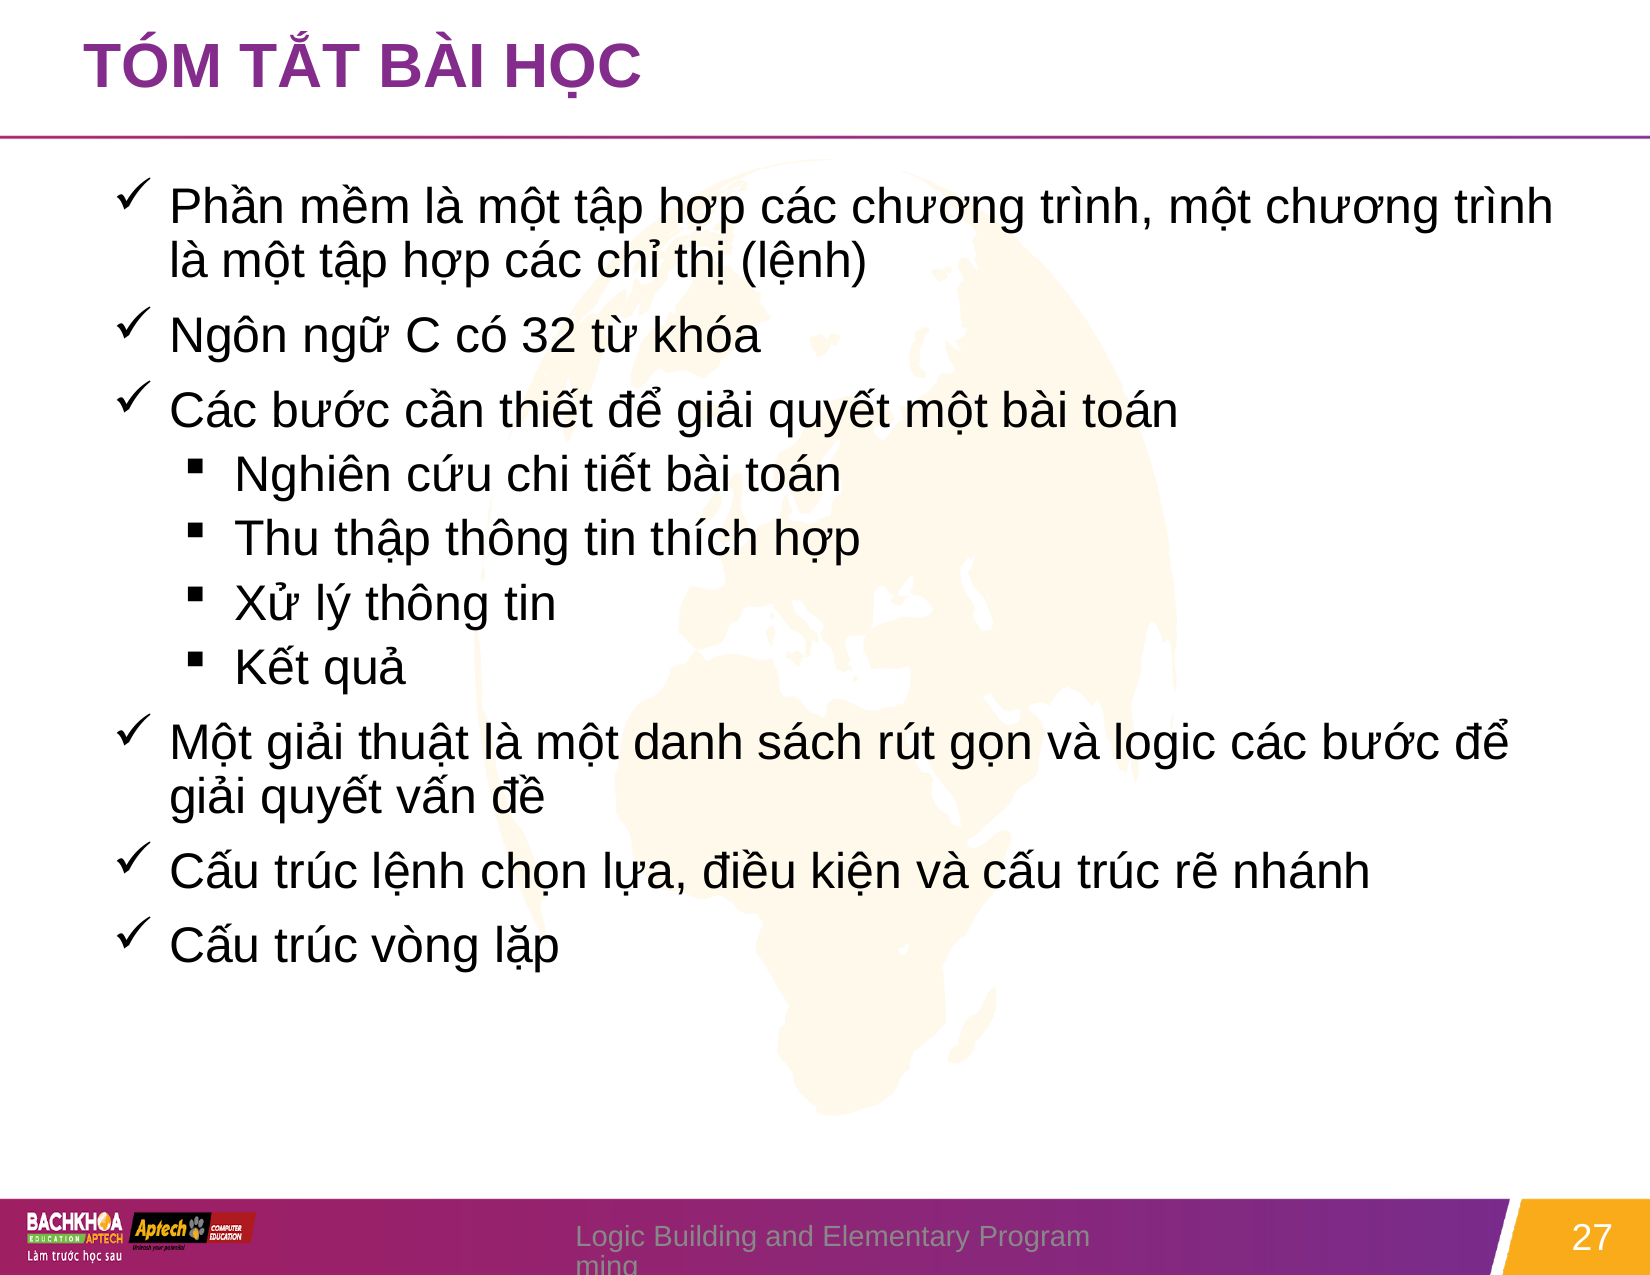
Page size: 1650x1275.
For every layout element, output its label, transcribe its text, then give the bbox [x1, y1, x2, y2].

list Phần mềm là một tập hợp các chương trình, một chương trình là một tập hợp các chỉ thị (lệnh) Ngôn ngữ C có 32 từ khóa Các bước cần thiết để giải quyết một bài toán Nghiên cứu chi tiết bài toán Thu thập thông tin thích hợp Xử lý thông tin Kết quả Một giải thuật là một danh sách rút gọn và logic các bước để giải quyết vấn đề Cấu trúc lệnh chọn lựa, điều kiện và cấu trúc rẽ nhánh Cấu trúc vòng lặp [68, 165, 1609, 1149]
picture [0, 0, 1650, 1275]
footer Logic Building and Elementary Programming [560, 1201, 1118, 1270]
title TÓM TẮT BÀI HỌC [68, 0, 1609, 135]
slide_number 27 [1534, 1201, 1650, 1270]
